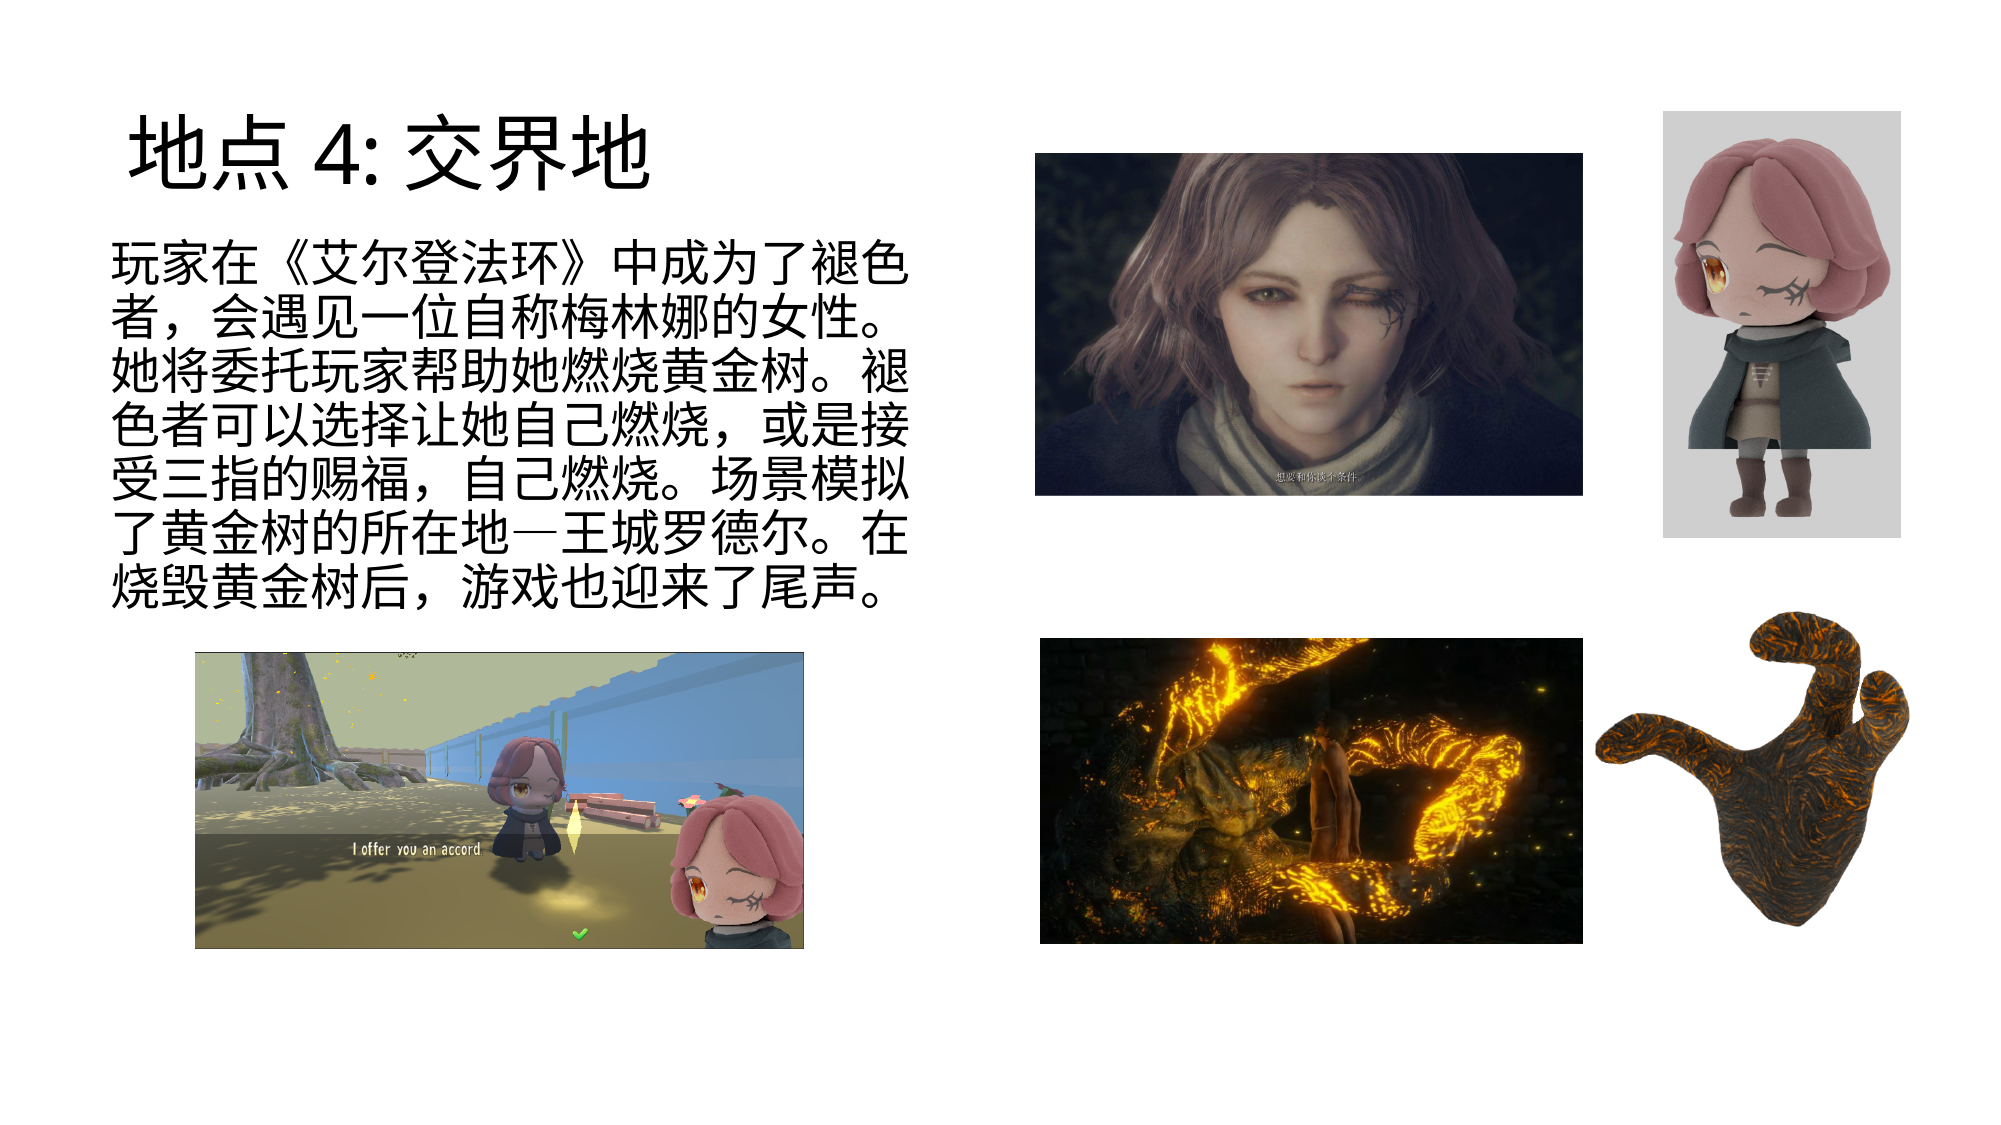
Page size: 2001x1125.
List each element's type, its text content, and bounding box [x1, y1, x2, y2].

picture [1663, 111, 1901, 538]
text_box 玩家在《艾尔登法环》中成为了褪色者，会遇见一位自称梅林娜的女性。她将委托玩家帮助她燃烧黄金树。褪色者可以选择让她自己燃烧，或是接受三指的赐福，自己燃烧。场景模拟了黄金树的所在地—王城罗德尔。在烧毁黄金树后，游戏也迎来了尾声。 [96, 185, 941, 669]
text_box 地点4:交界地 [111, 76, 1837, 238]
picture [1040, 592, 1934, 944]
picture [1035, 153, 1583, 496]
picture [195, 652, 804, 949]
